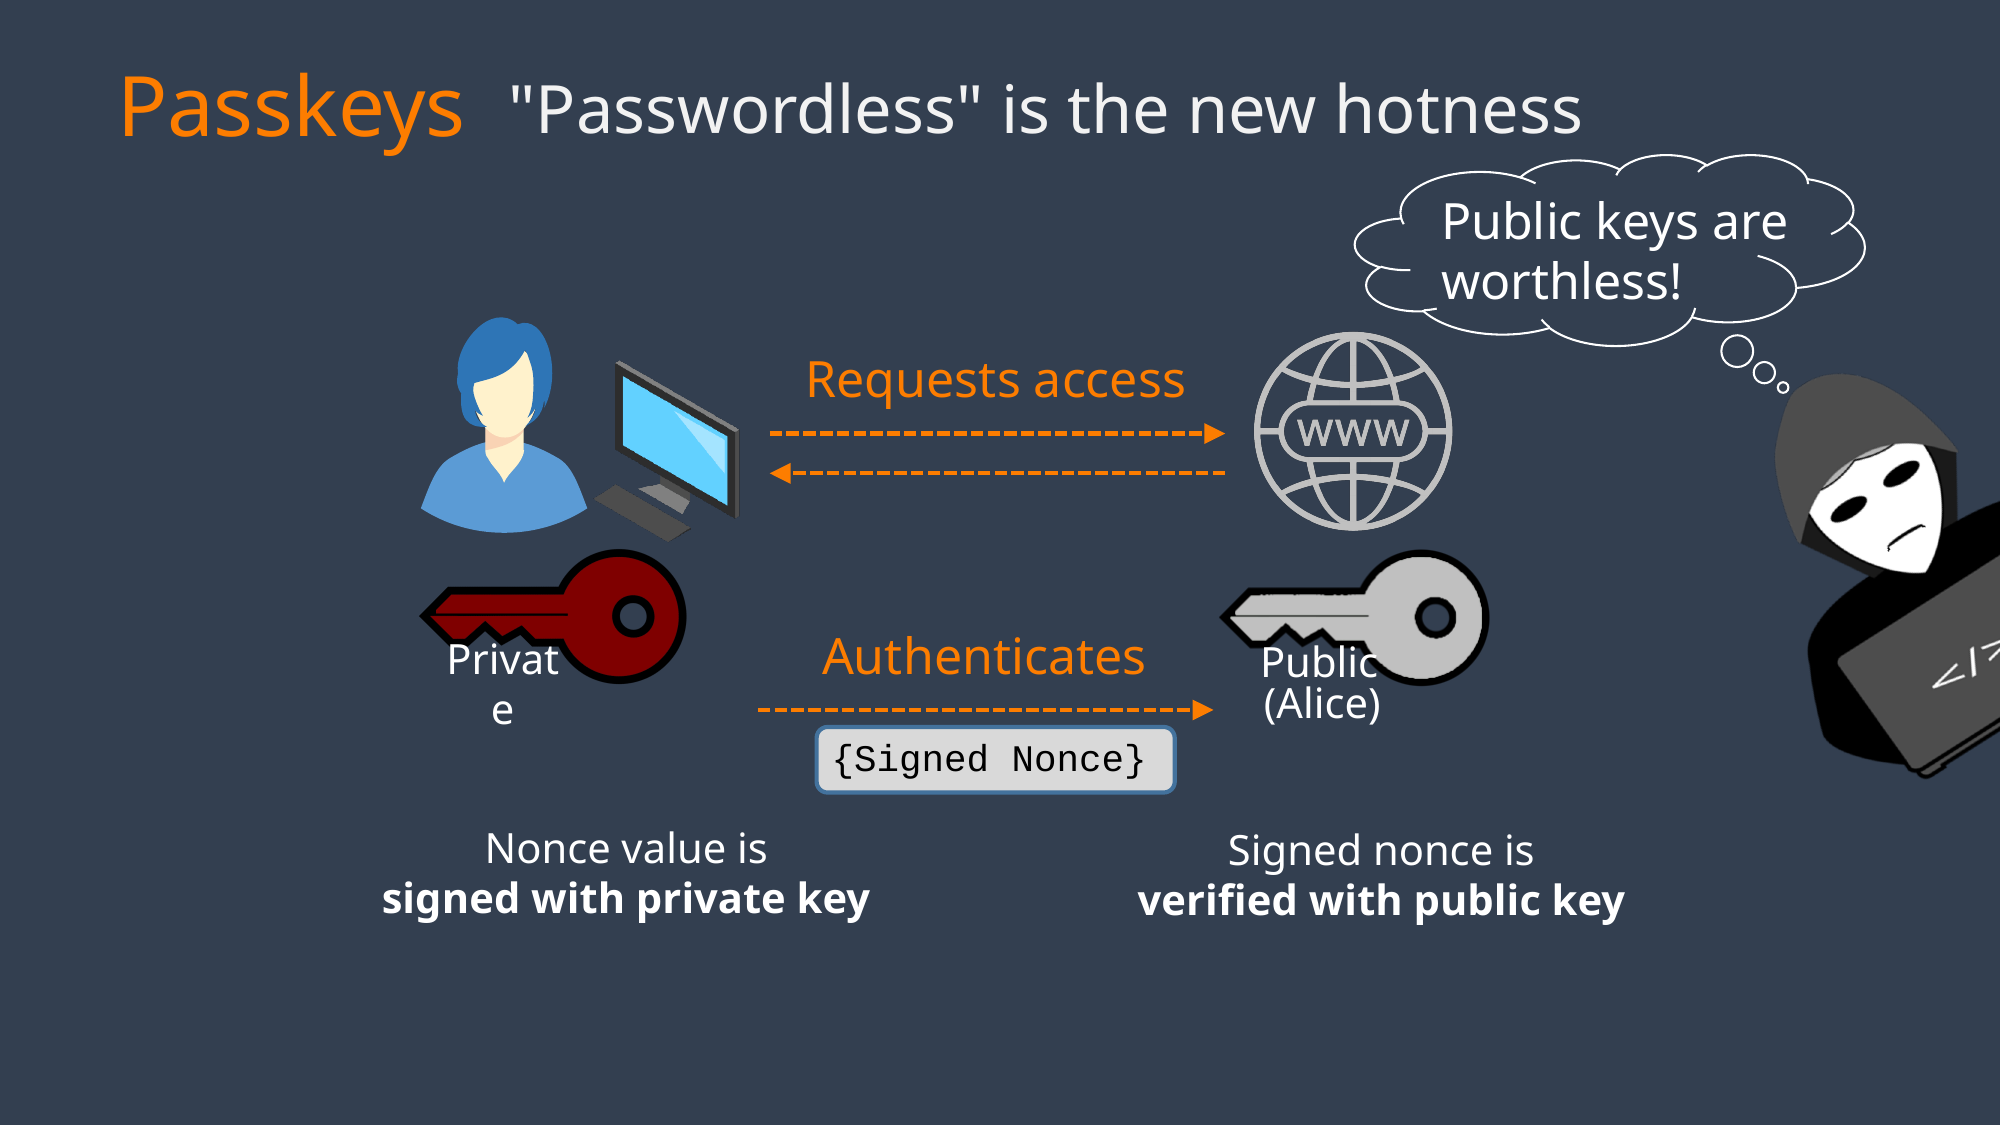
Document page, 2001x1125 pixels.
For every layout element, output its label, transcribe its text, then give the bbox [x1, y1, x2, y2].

text_box Authenticates [743, 617, 1226, 692]
picture [1615, 265, 2000, 874]
picture [1215, 548, 1493, 689]
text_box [420, 317, 588, 533]
text_box (Alice) [1246, 689, 1399, 735]
text_box Passkeys [102, 45, 1150, 161]
text_box Private [420, 687, 585, 741]
picture [1246, 314, 1464, 547]
text_box Nonce value is signed with private key [333, 814, 919, 930]
text_box Requests access [755, 340, 1237, 416]
text_box [1464, 317, 1768, 348]
text_box [1427, 154, 1822, 181]
text_box [0, 0, 2000, 160]
text_box [1353, 181, 1426, 314]
text_box Signed nonce is verified with public key [1088, 816, 1675, 931]
text_box [816, 787, 1175, 794]
picture [415, 355, 744, 687]
text_box Public keys are worthless! [1426, 181, 1903, 317]
text_box {Signed Nonce} [816, 726, 1178, 787]
text_box "Passwordless" is the new hotness [493, 59, 1600, 155]
